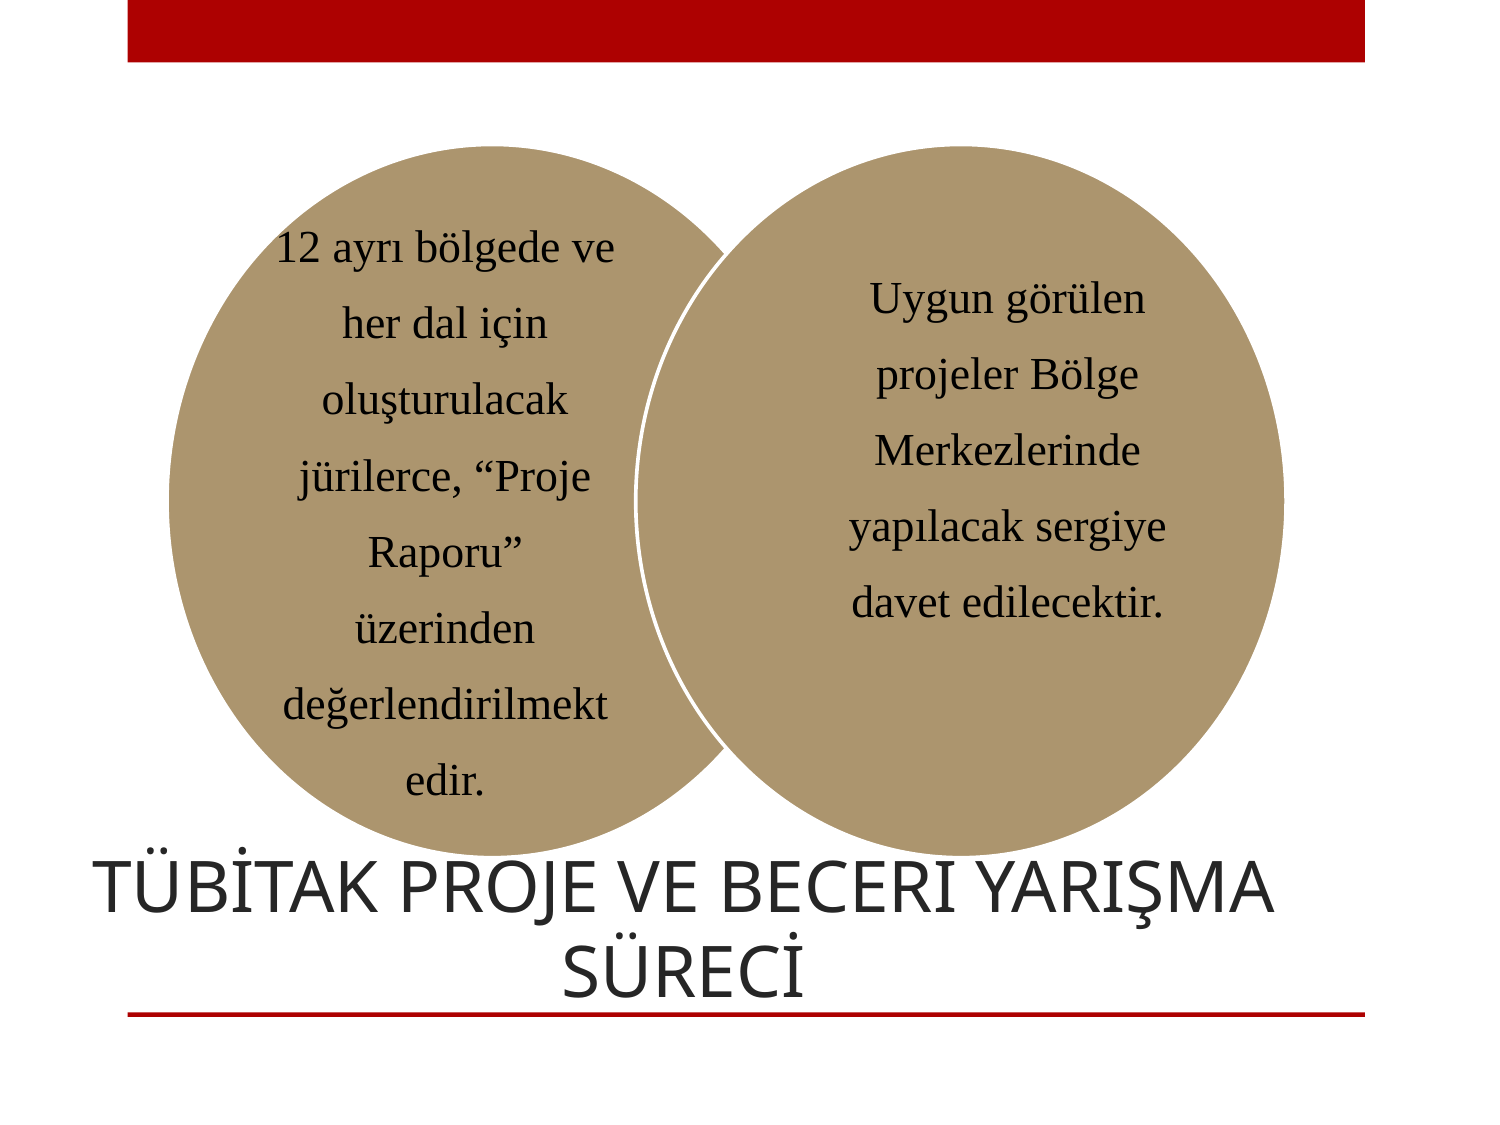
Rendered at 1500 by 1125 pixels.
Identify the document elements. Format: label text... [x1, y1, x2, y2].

title TÜBİTAK PROJE VE BECERİ YARIŞMA SÜRECİ [58, 832, 1309, 1020]
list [139, 139, 1314, 859]
